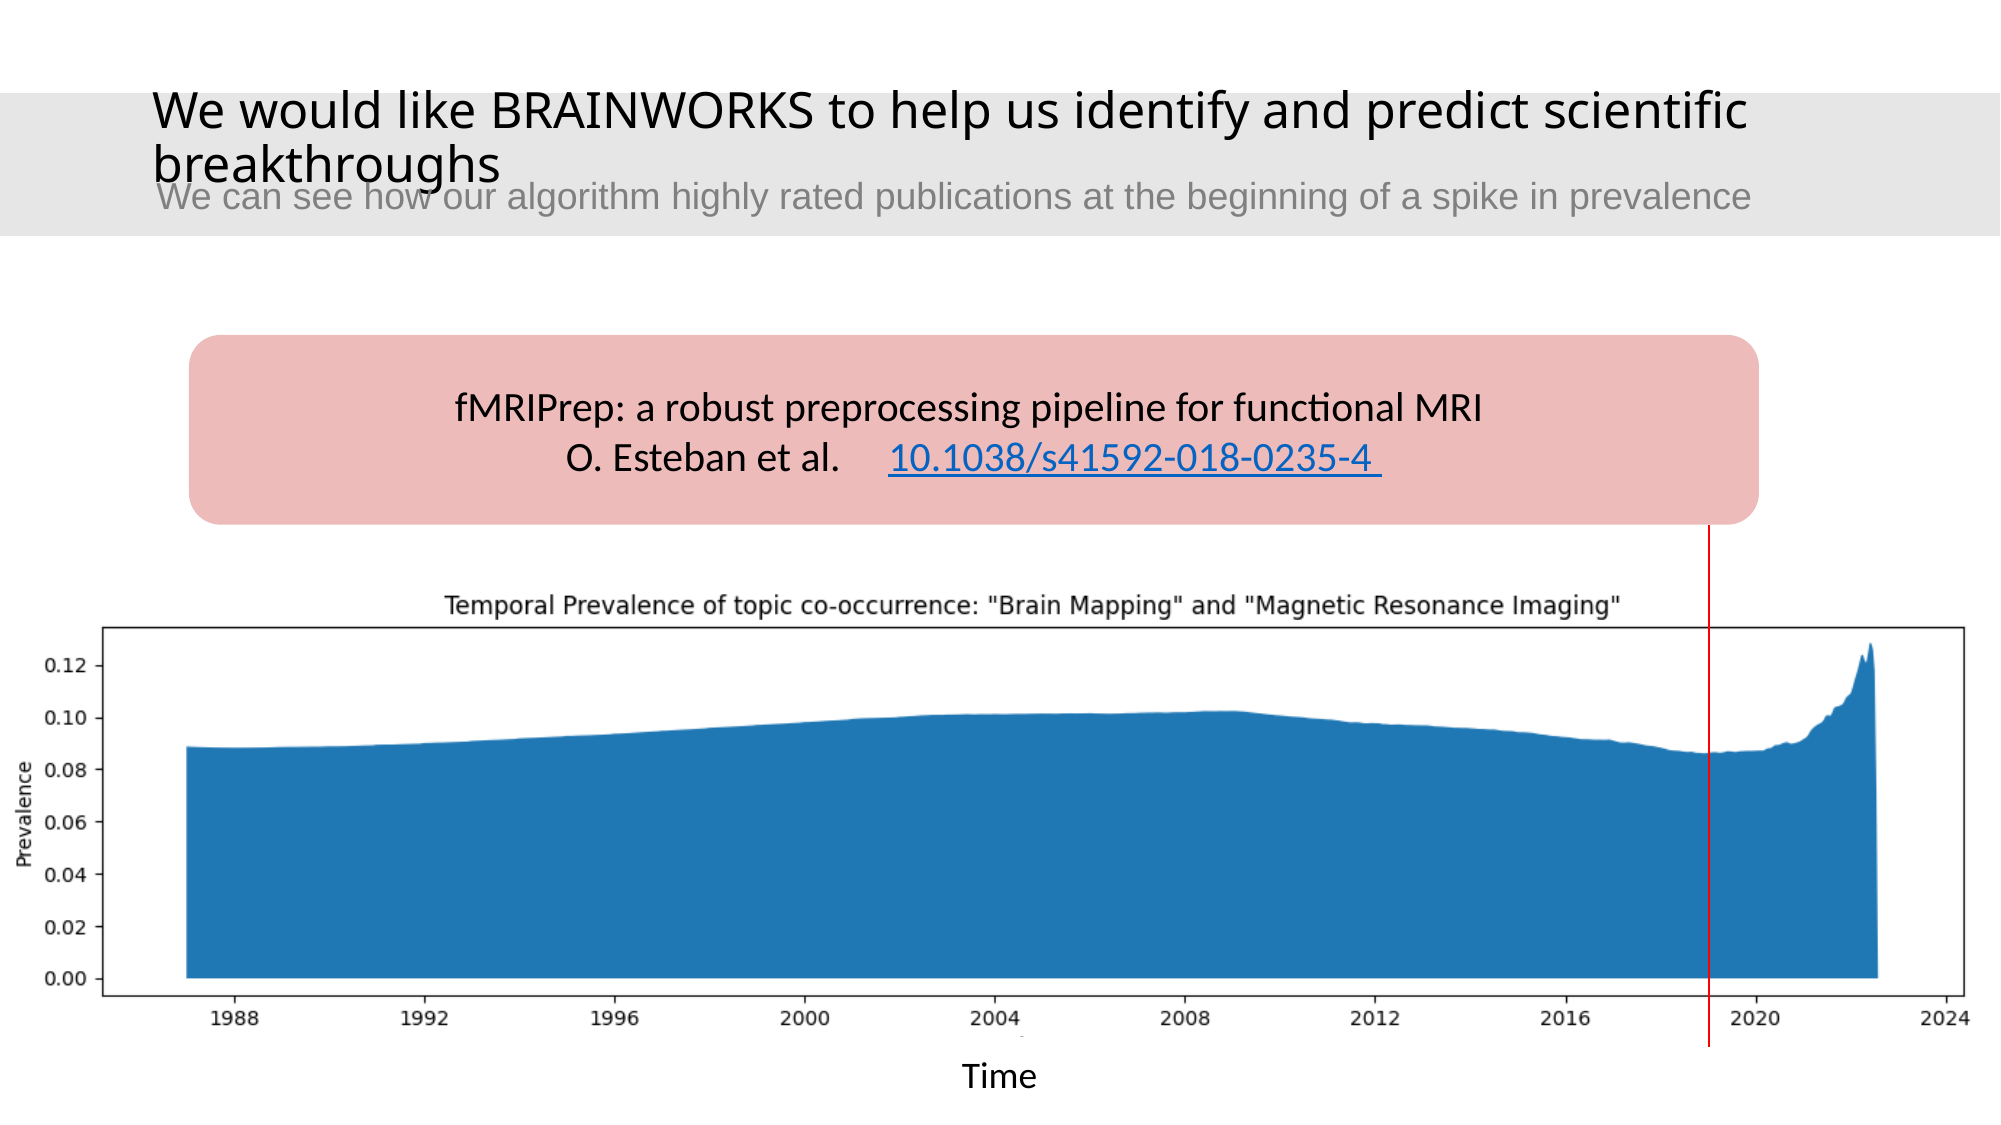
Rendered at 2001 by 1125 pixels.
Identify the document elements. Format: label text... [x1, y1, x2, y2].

text_box [0, 93, 141, 236]
text_box Time [947, 1044, 1053, 1104]
text_box fMRIPrep: a robust preprocessing pipeline for functional MRI O. Esteban et al. 10.1038/s41592-018-0235-4 [187, 333, 1760, 526]
text_box We can see how our algorithm highly rated publications at the beginning of a spike in prevalence [141, 146, 1979, 249]
picture [0, 569, 1708, 1037]
picture [1709, 569, 2000, 1037]
text_box [1863, 93, 2000, 236]
title We would like BRAINWORKS to help us identify and predict scientific breakthroughs [137, 88, 1863, 191]
